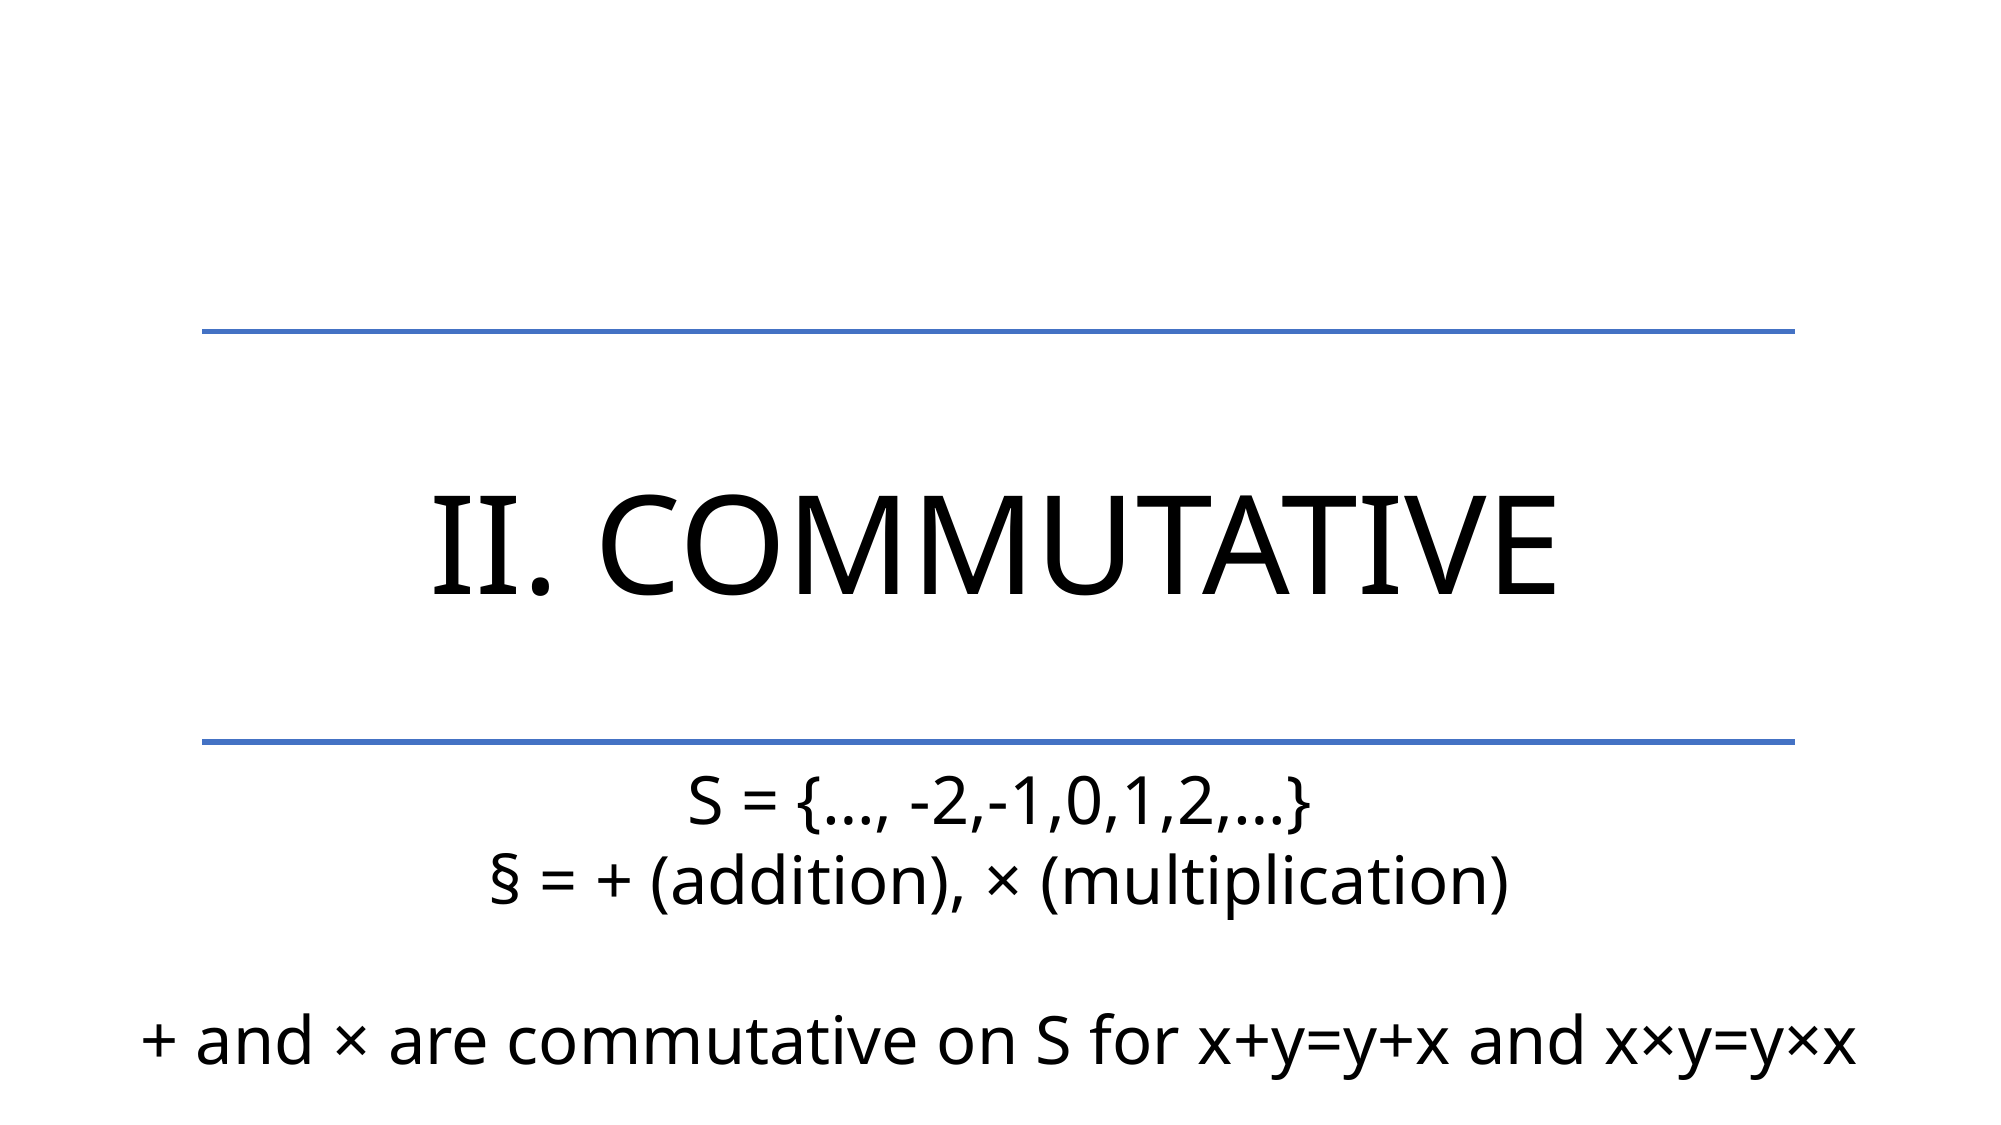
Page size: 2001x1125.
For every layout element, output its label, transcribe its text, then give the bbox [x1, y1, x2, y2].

text_box S = {…, -2,-1,0,1,2,…} § = + (addition), × (multiplication) + and × are commutative on S for x+y=y+x and x×y=y×x [0, 750, 2000, 1086]
text_box II. Commutative [0, 450, 1997, 630]
